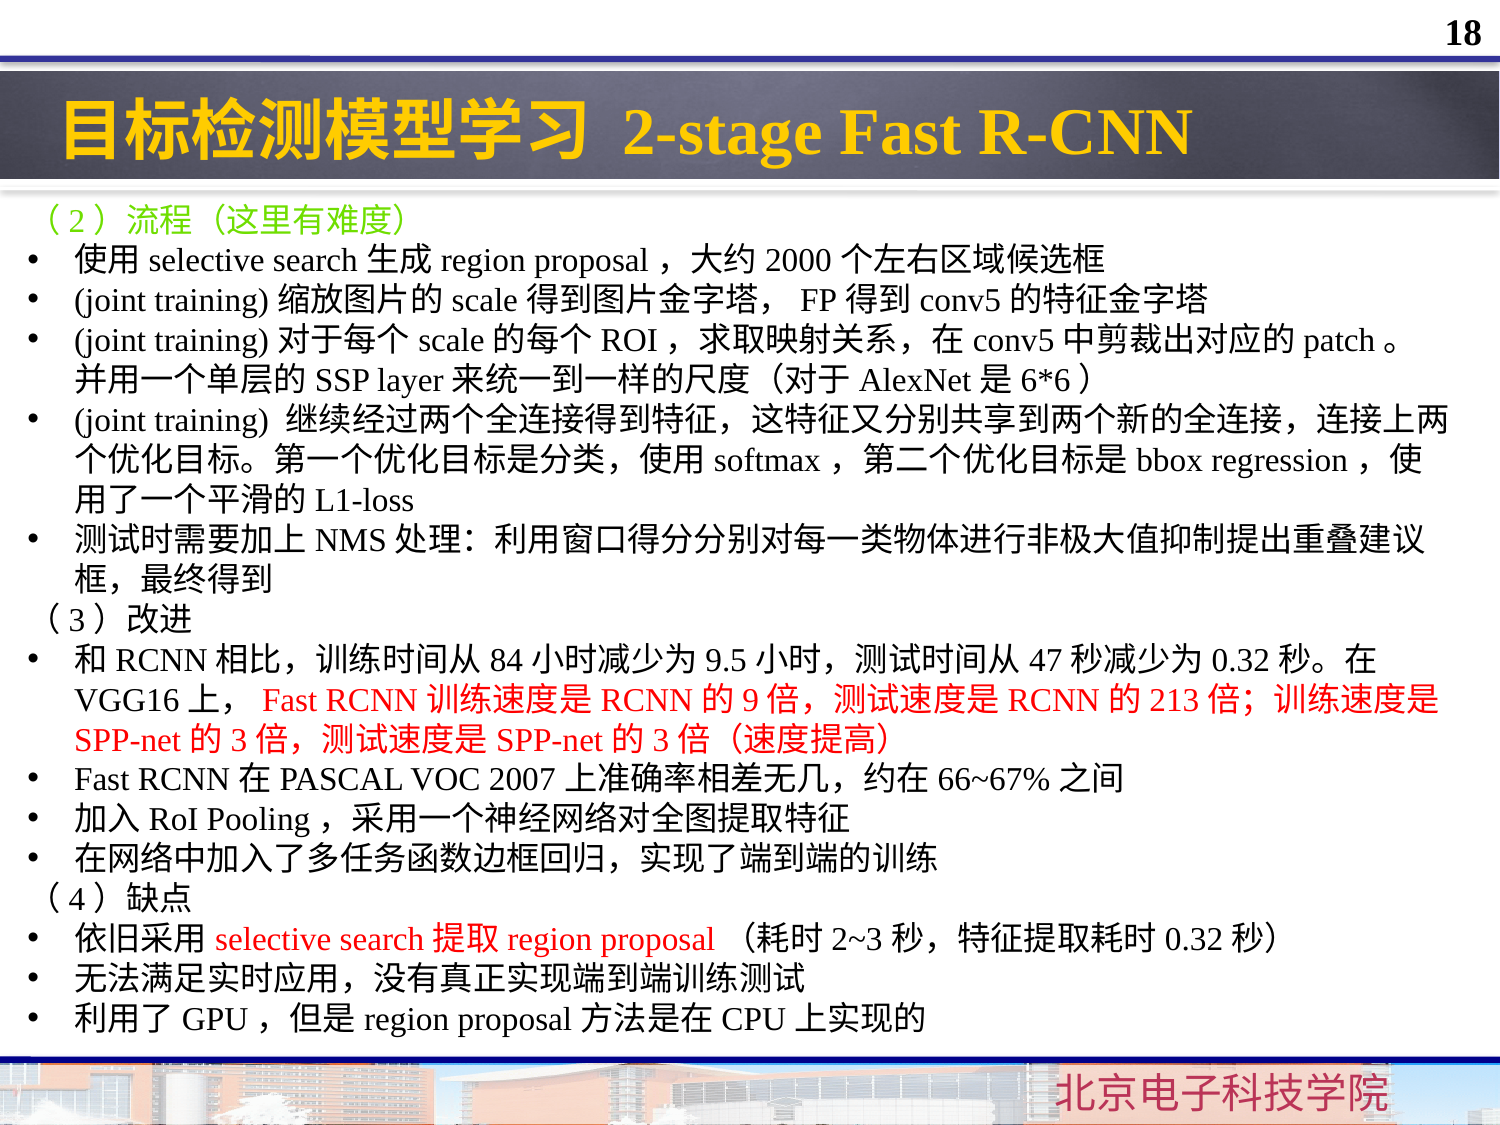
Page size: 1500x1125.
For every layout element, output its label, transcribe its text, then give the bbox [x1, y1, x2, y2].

text_box （2）流程（这里有难度） 使用selective search生成region proposal，大约2000个左右区域候选框 (joint training)缩放图片的scale得到图片金字塔，FP得到conv5的特征金字塔 (joint training)对于每个scale的每个ROI，求取映射关系，在conv5中剪裁出对应的patch。并用一个单层的SSP layer来统一到一样的尺度（对于AlexNet是6*6） (joint training) 继续经过两个全连接得到特征，这特征又分别共享到两个新的全连接，连接上两个优化目标。第一个优化目标是分类，使用softmax，第二个优化目标是bbox regression，使用了一个平滑的L1-loss 测试时需要加上NMS处理：利用窗口得分分别对每一类物体进行非极大值抑制提出重叠建议框，最终得到 （3）改进 和RCNN相比，训练时间从84小时减少为9.5小时，测试时间从47秒减少为0.32秒。在VGG16上，Fast RCNN训练速度是RCNN的9倍，测试速度是RCNN的213倍；训练速度是SPP-net的3倍，测试速度是SPP-net的3倍（速度提高） Fast RCNN在PASCAL VOC 2007上准确率相差无几，约在66~67%之间 加入RoI Pooling，采用一个神经网络对全图提取特征 在网络中加入了多任务函数边框回归，实现了端到端的训练 （4）缺点 依旧采用selective search提取region proposal（耗时2~3秒，特征提取耗时0.32秒） 无法满足实时应用，没有真正实现端到端训练测试 利用了GPU，但是region proposal方法是在CPU上实现的 [12, 191, 1465, 1085]
slide_number 18 [1317, 0, 1498, 54]
text_box 目标检测模型学习 2-stage Fast R-CNN [42, 75, 1458, 180]
